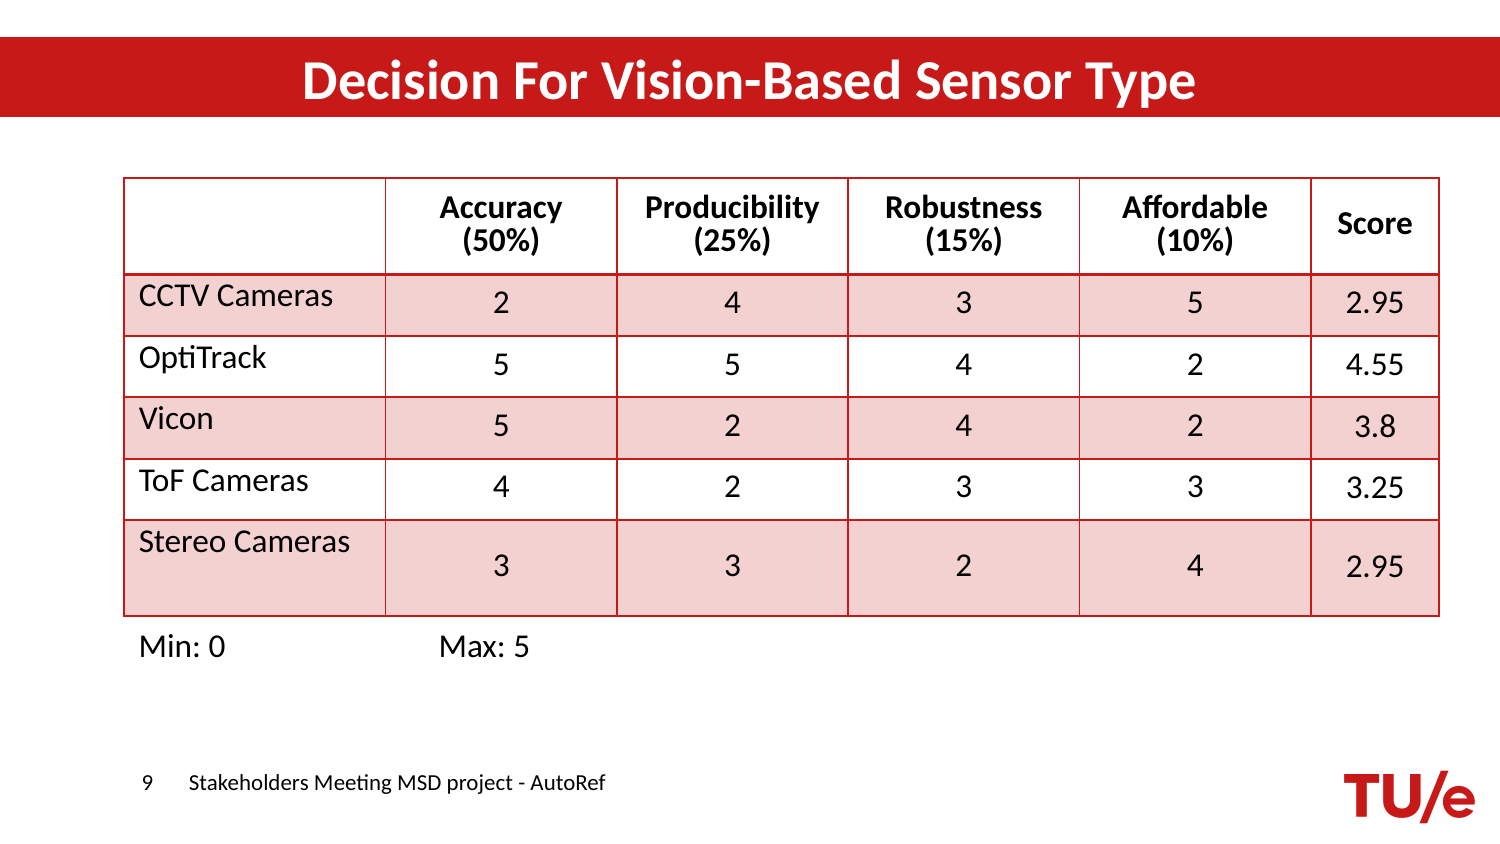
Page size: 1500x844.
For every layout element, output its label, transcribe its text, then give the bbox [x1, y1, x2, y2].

picture [1338, 749, 1500, 844]
text_box Decision For Vision-Based Sensor Type [0, 37, 1500, 117]
table_cell 3 [618, 521, 847, 615]
table_cell OptiTrack [125, 337, 385, 396]
table_cell 2 [386, 276, 616, 335]
table_cell 4 [849, 398, 1079, 458]
table_cell 3 [849, 276, 1079, 335]
table_header [125, 179, 385, 273]
text_box Min: 0 Max: 5 [123, 616, 874, 672]
table_cell 5 [1080, 276, 1310, 335]
table_cell 2 [1080, 337, 1310, 396]
table_cell 2.95 [1312, 521, 1438, 615]
table_cell CCTV Cameras [125, 276, 385, 335]
table_cell 4 [386, 460, 616, 519]
table_cell 3 [1080, 460, 1310, 519]
table_cell 4 [1080, 521, 1310, 615]
table_cell 3 [849, 460, 1079, 519]
table_cell 5 [386, 398, 616, 458]
table_cell Stereo Cameras [125, 521, 385, 615]
table_cell 4.55 [1312, 337, 1438, 396]
table_cell 3.25 [1312, 460, 1438, 519]
table_cell 4 [849, 337, 1079, 396]
table_cell 2.95 [1312, 276, 1438, 335]
table_header Accuracy (50%) [386, 179, 616, 273]
table_cell 2 [618, 398, 847, 458]
table_cell 2 [618, 460, 847, 519]
table_header Robustness (15%) [849, 179, 1079, 273]
table_cell 2 [1080, 398, 1310, 458]
table_cell ToF Cameras [125, 460, 385, 519]
table_cell 5 [386, 337, 616, 396]
table_cell 5 [618, 337, 847, 396]
footer Stakeholders Meeting MSD project - AutoRef [189, 734, 1345, 829]
slide_number 9 [17, 734, 189, 829]
table_header Affordable (10%) [1080, 179, 1310, 273]
table_header Score [1312, 179, 1438, 273]
table_header Producibility (25%) [618, 179, 847, 273]
table_cell 3.8 [1312, 398, 1438, 458]
table_cell 4 [618, 276, 847, 335]
table_cell 2 [849, 521, 1079, 615]
table_cell Vicon [125, 398, 385, 458]
table_cell 3 [386, 521, 616, 615]
